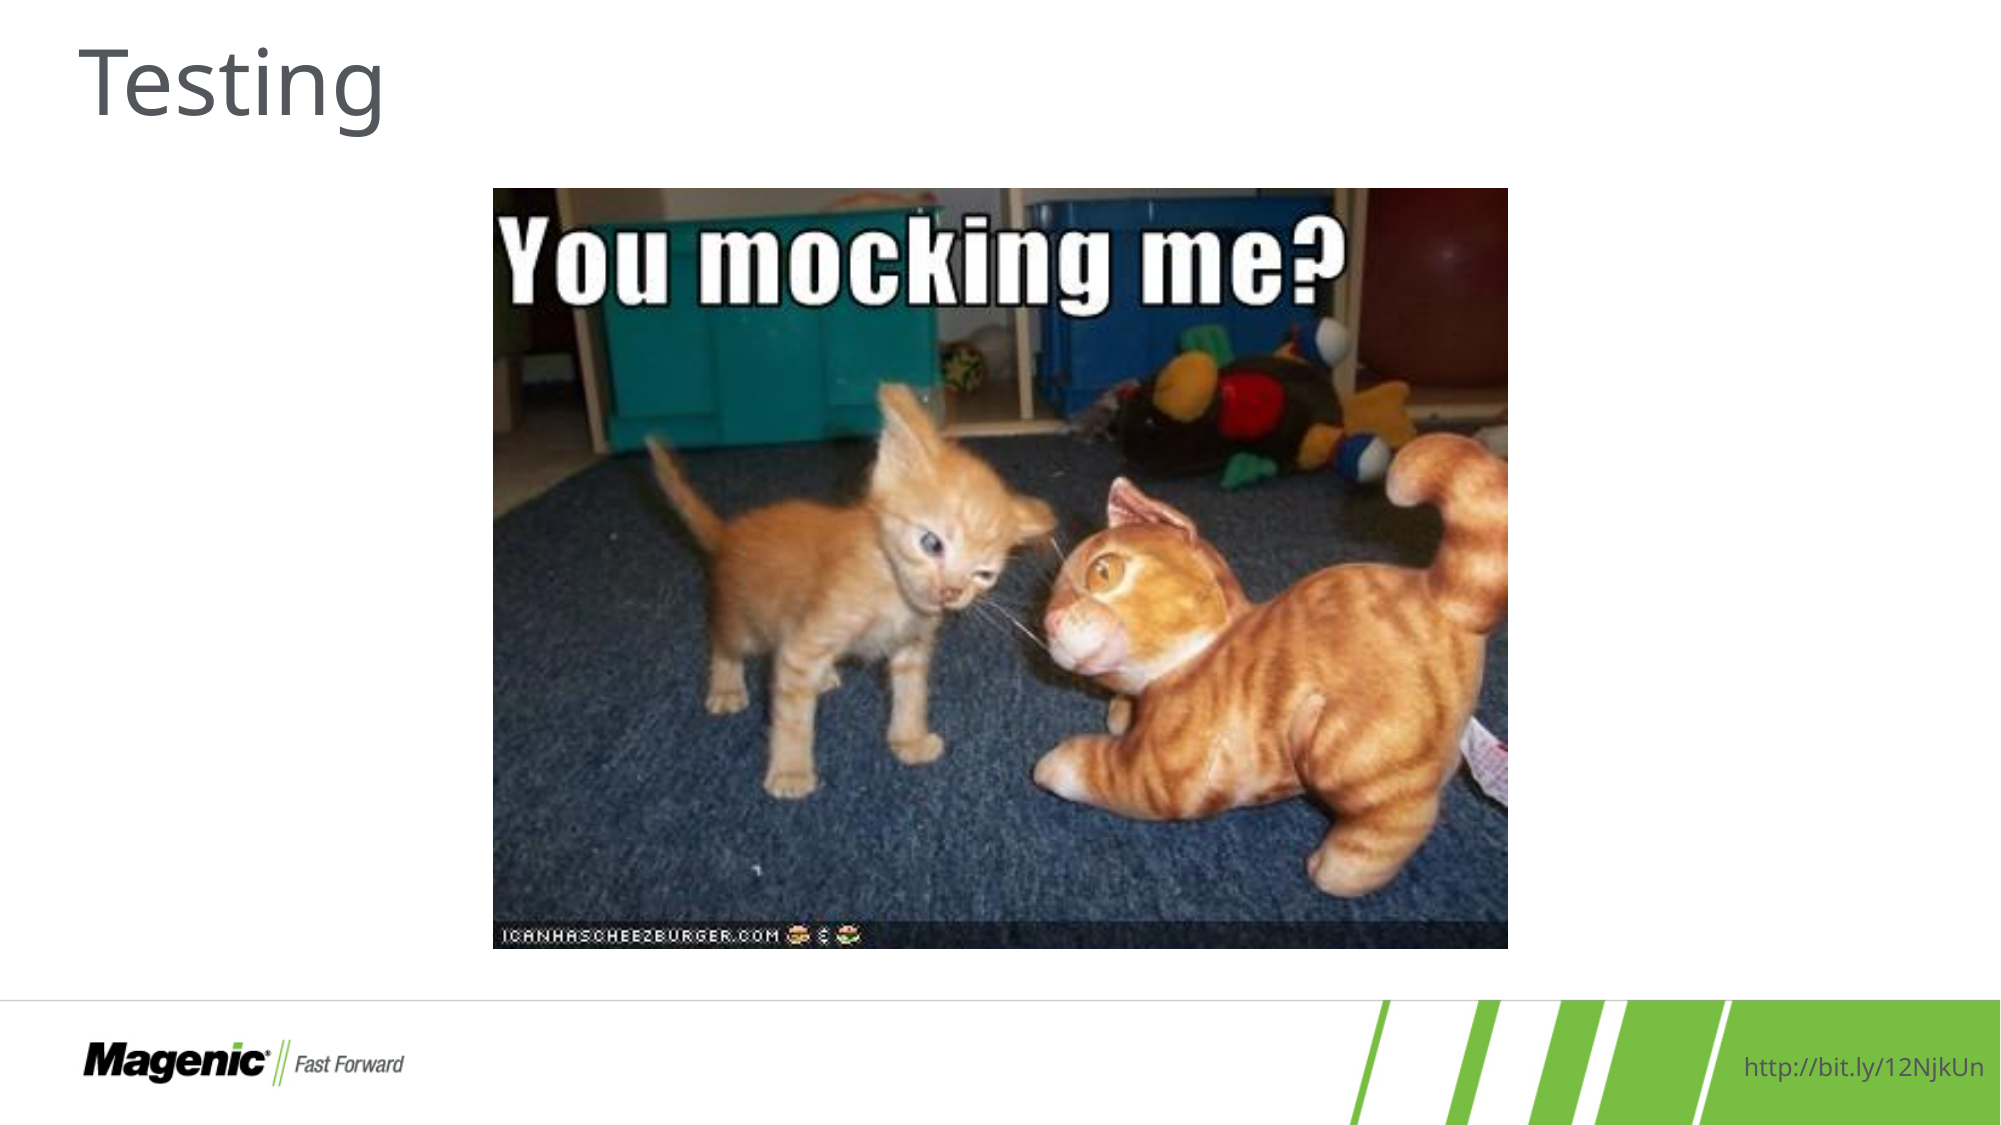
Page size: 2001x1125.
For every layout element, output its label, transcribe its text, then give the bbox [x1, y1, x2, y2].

picture [0, 0, 2001, 1125]
title Testing [63, 41, 1938, 131]
text_box http://bit.ly/12NjkUn [482, 1029, 2000, 1104]
